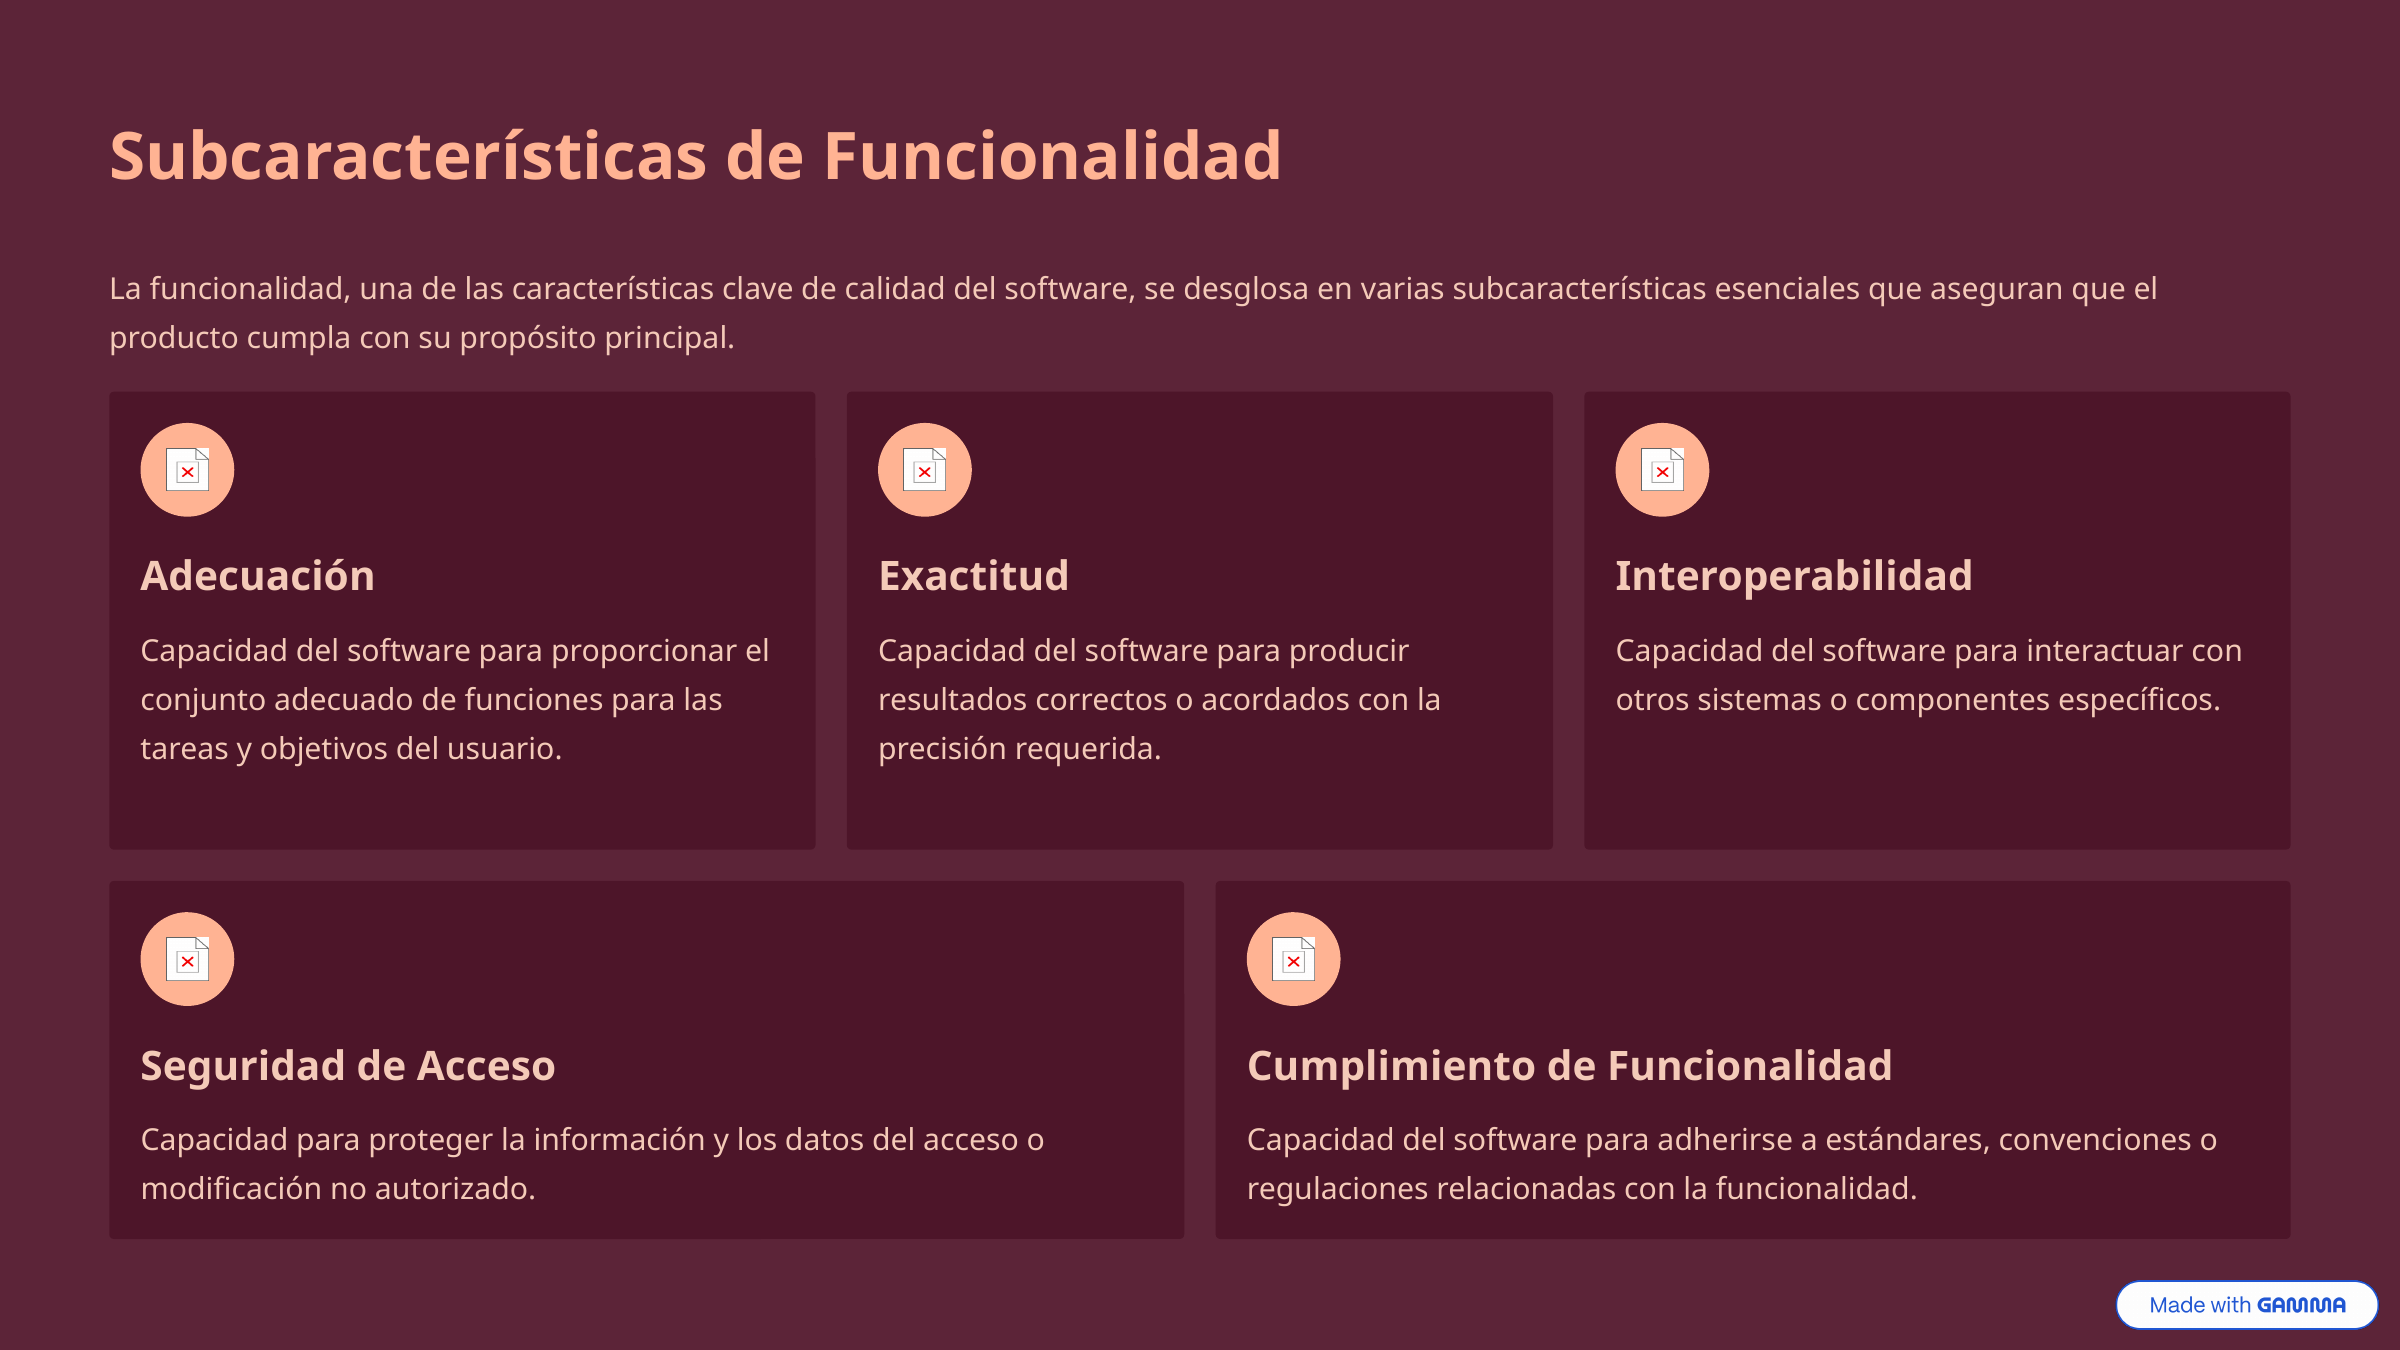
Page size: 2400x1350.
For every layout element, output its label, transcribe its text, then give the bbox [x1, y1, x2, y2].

text_box [1584, 391, 2291, 850]
text_box [140, 422, 235, 517]
text_box [109, 880, 1185, 1240]
text_box [109, 391, 816, 850]
picture [166, 937, 209, 981]
text_box Capacidad del software para proporcionar el conjunto adecuado de funciones para las tareas y objetivos del usuario. [140, 618, 785, 819]
text_box Interoperabilidad [1615, 547, 2032, 600]
text_box [878, 422, 972, 517]
text_box Capacidad del software para producir resultados correctos o acordados con la precisión requerida. [878, 618, 1522, 769]
text_box Cumplimiento de Funcionalidad [1246, 1037, 1893, 1090]
text_box Capacidad para proteger la información y los datos del acceso o modificación no autorizado. [140, 1107, 1154, 1208]
picture [903, 448, 946, 491]
picture [166, 448, 209, 491]
picture [1272, 937, 1315, 981]
text_box Capacidad del software para adherirse a estándares, convenciones o regulaciones relacionadas con la funcionalidad. [1246, 1107, 2260, 1208]
text_box [846, 391, 1554, 850]
text_box Seguridad de Acceso [140, 1037, 557, 1090]
text_box Adecuación [140, 547, 557, 600]
text_box La funcionalidad, una de las características clave de calidad del software, se desglosa en varias subcaracterísticas esenciales que aseguran que el producto cumpla con su propósito principal. [109, 256, 2291, 357]
text_box Subcaracterísticas de Funcionalidad [109, 110, 1282, 195]
text_box [1215, 880, 2291, 1240]
picture [1641, 448, 1684, 491]
picture [2106, 1271, 2389, 1339]
text_box [140, 912, 235, 1006]
text_box Capacidad del software para interactuar con otros sistemas o componentes específicos. [1615, 618, 2260, 769]
text_box [1615, 422, 1710, 517]
text_box Exactitud [878, 547, 1295, 600]
text_box [1246, 912, 1341, 1006]
